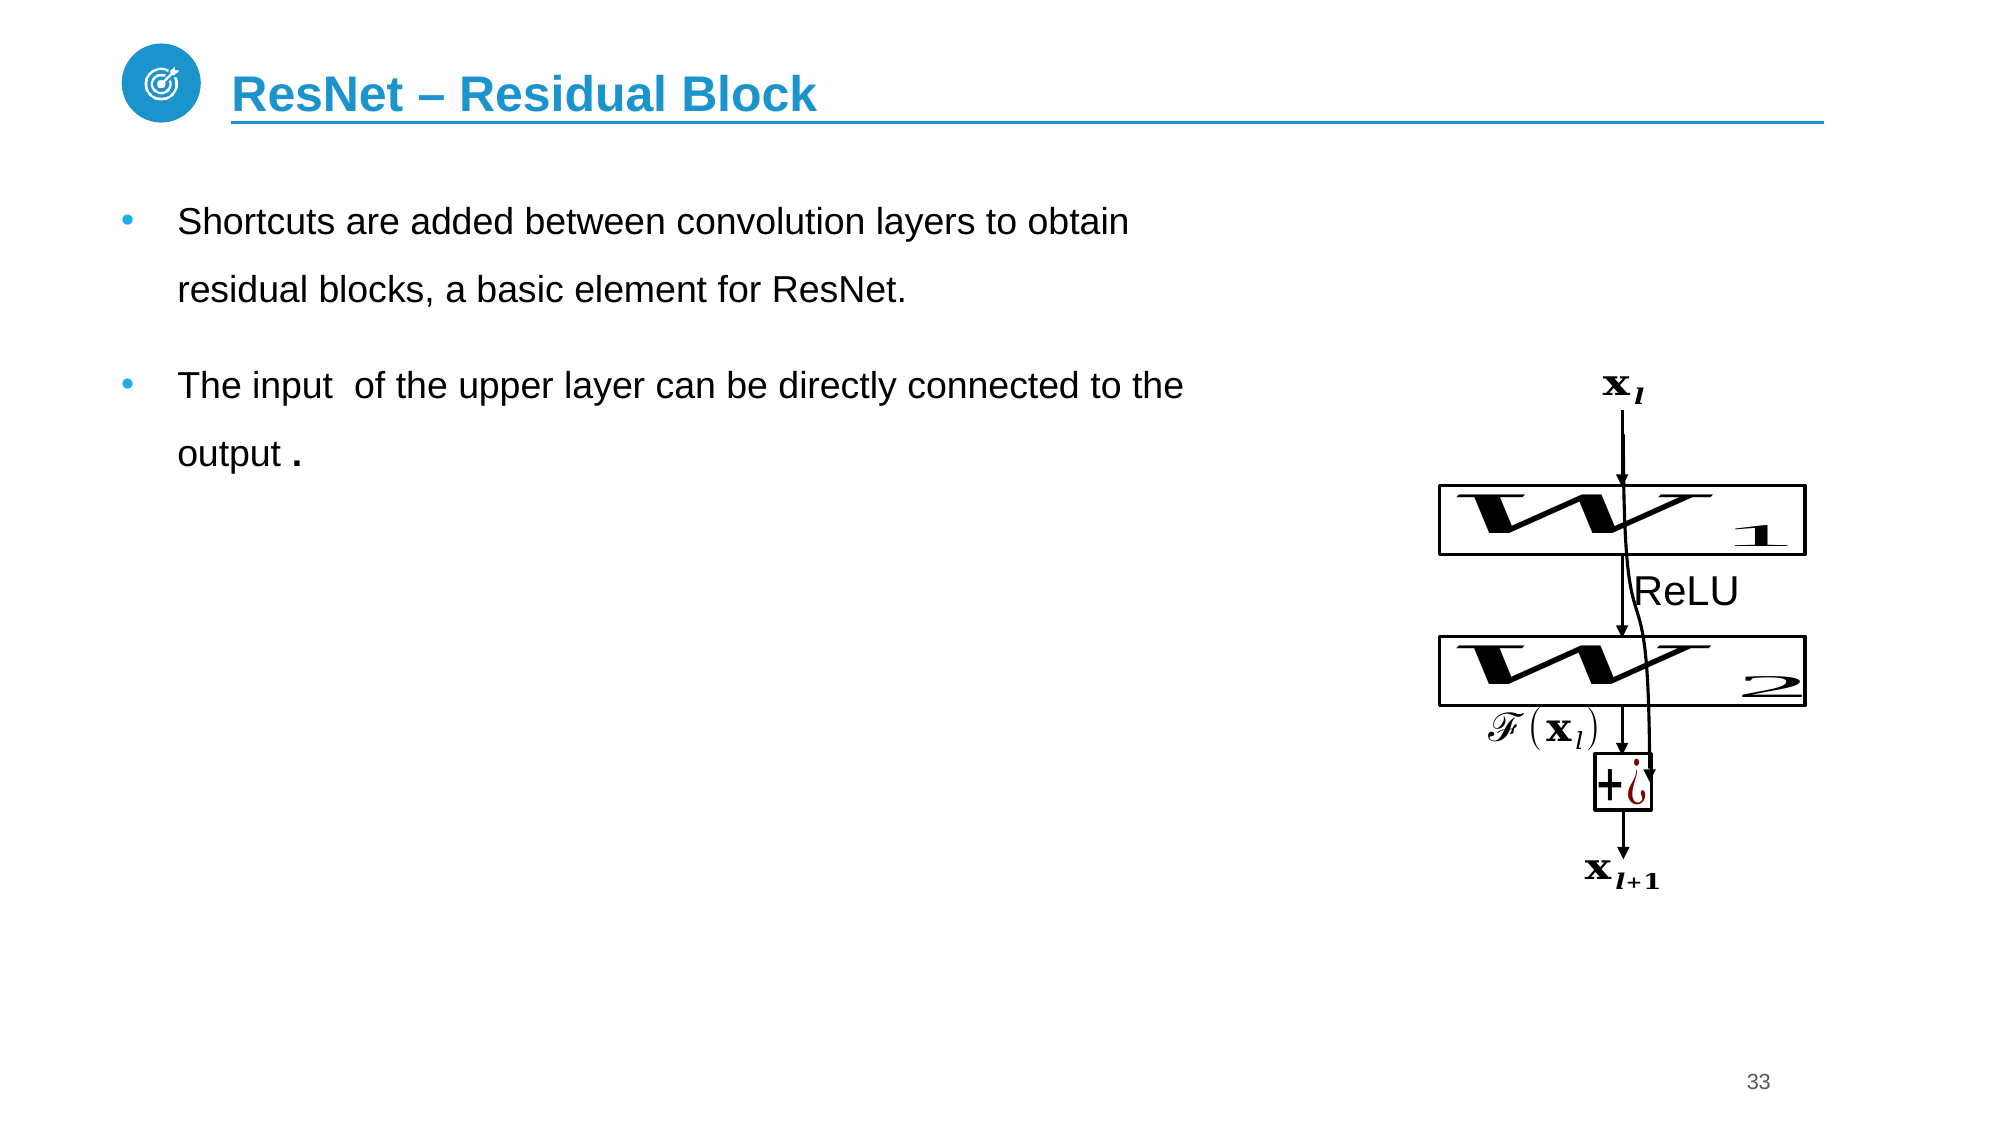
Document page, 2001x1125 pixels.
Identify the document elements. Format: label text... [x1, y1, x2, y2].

text_box ReLU [1629, 555, 1757, 589]
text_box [1462, 594, 1811, 622]
picture [140, 62, 183, 104]
title ResNet – Residual Block [231, 73, 1825, 122]
